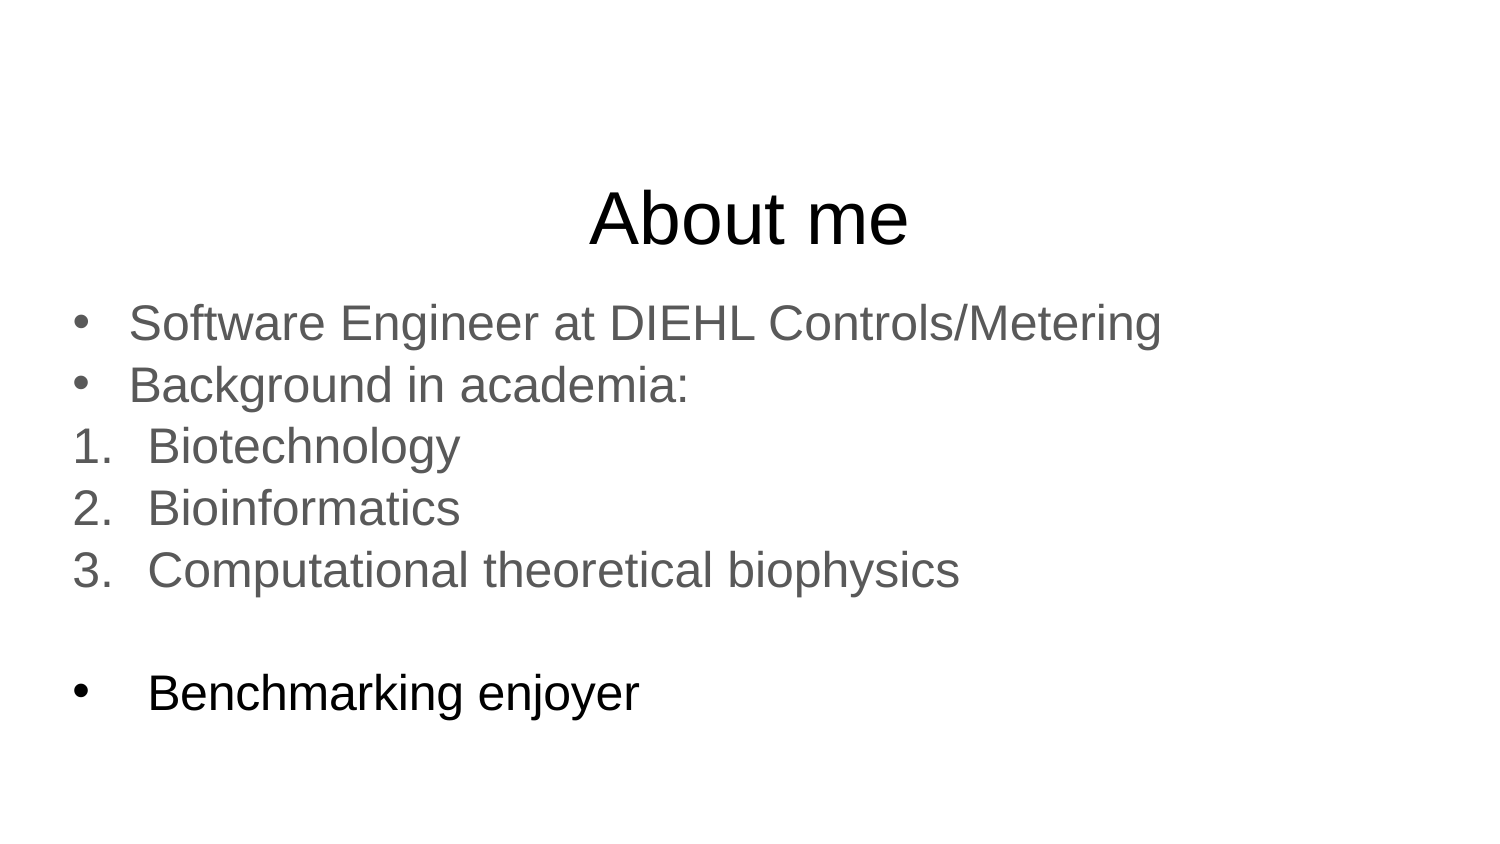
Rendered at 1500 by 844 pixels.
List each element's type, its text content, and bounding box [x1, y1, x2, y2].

title About me [587, 167, 913, 289]
text_box Software Engineer at DIEHL Controls/Metering Background in academia: Biotechnology Bioinformatics Computational theoretical biophysics Benchmarking enjoyer [70, 289, 1253, 721]
